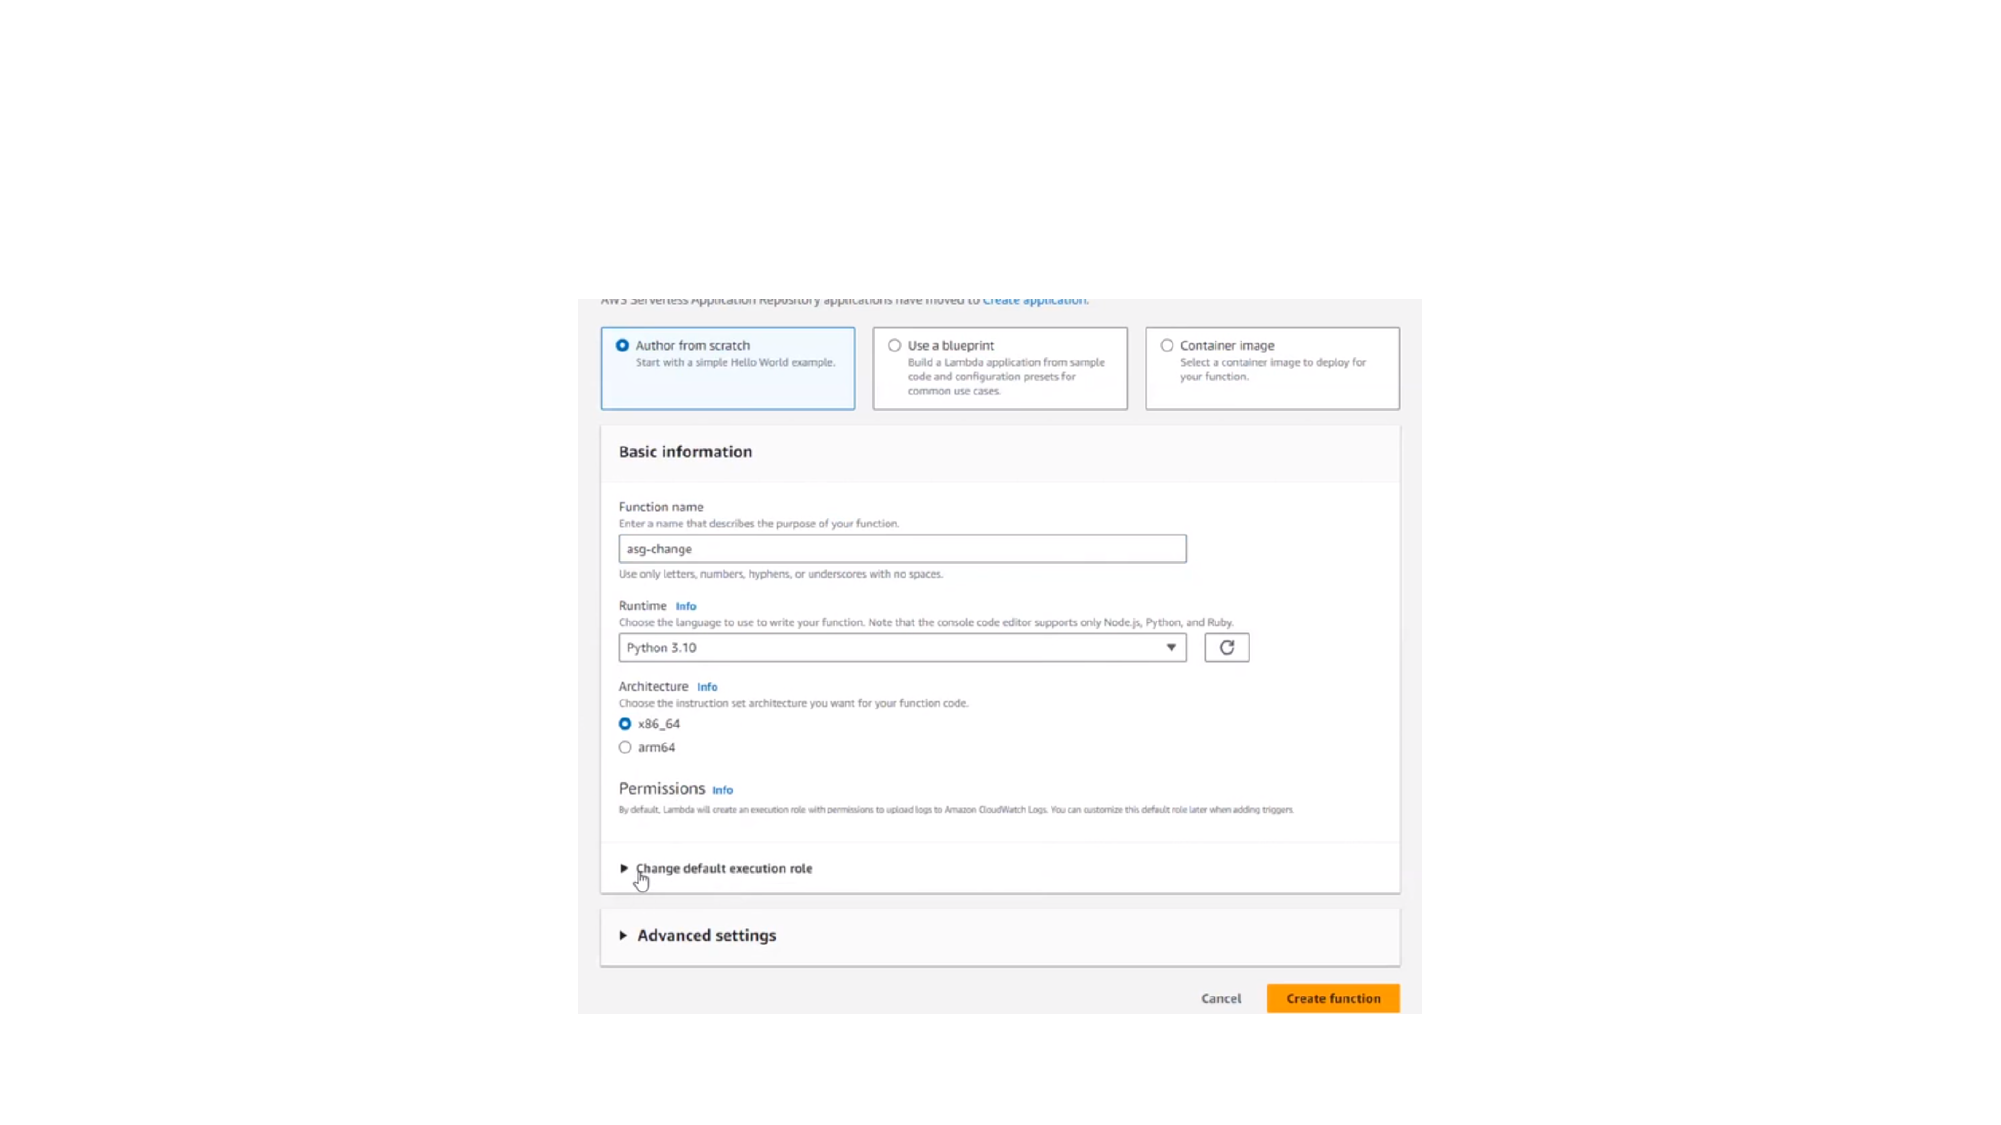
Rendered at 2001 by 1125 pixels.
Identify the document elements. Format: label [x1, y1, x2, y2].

list [578, 299, 1422, 1014]
